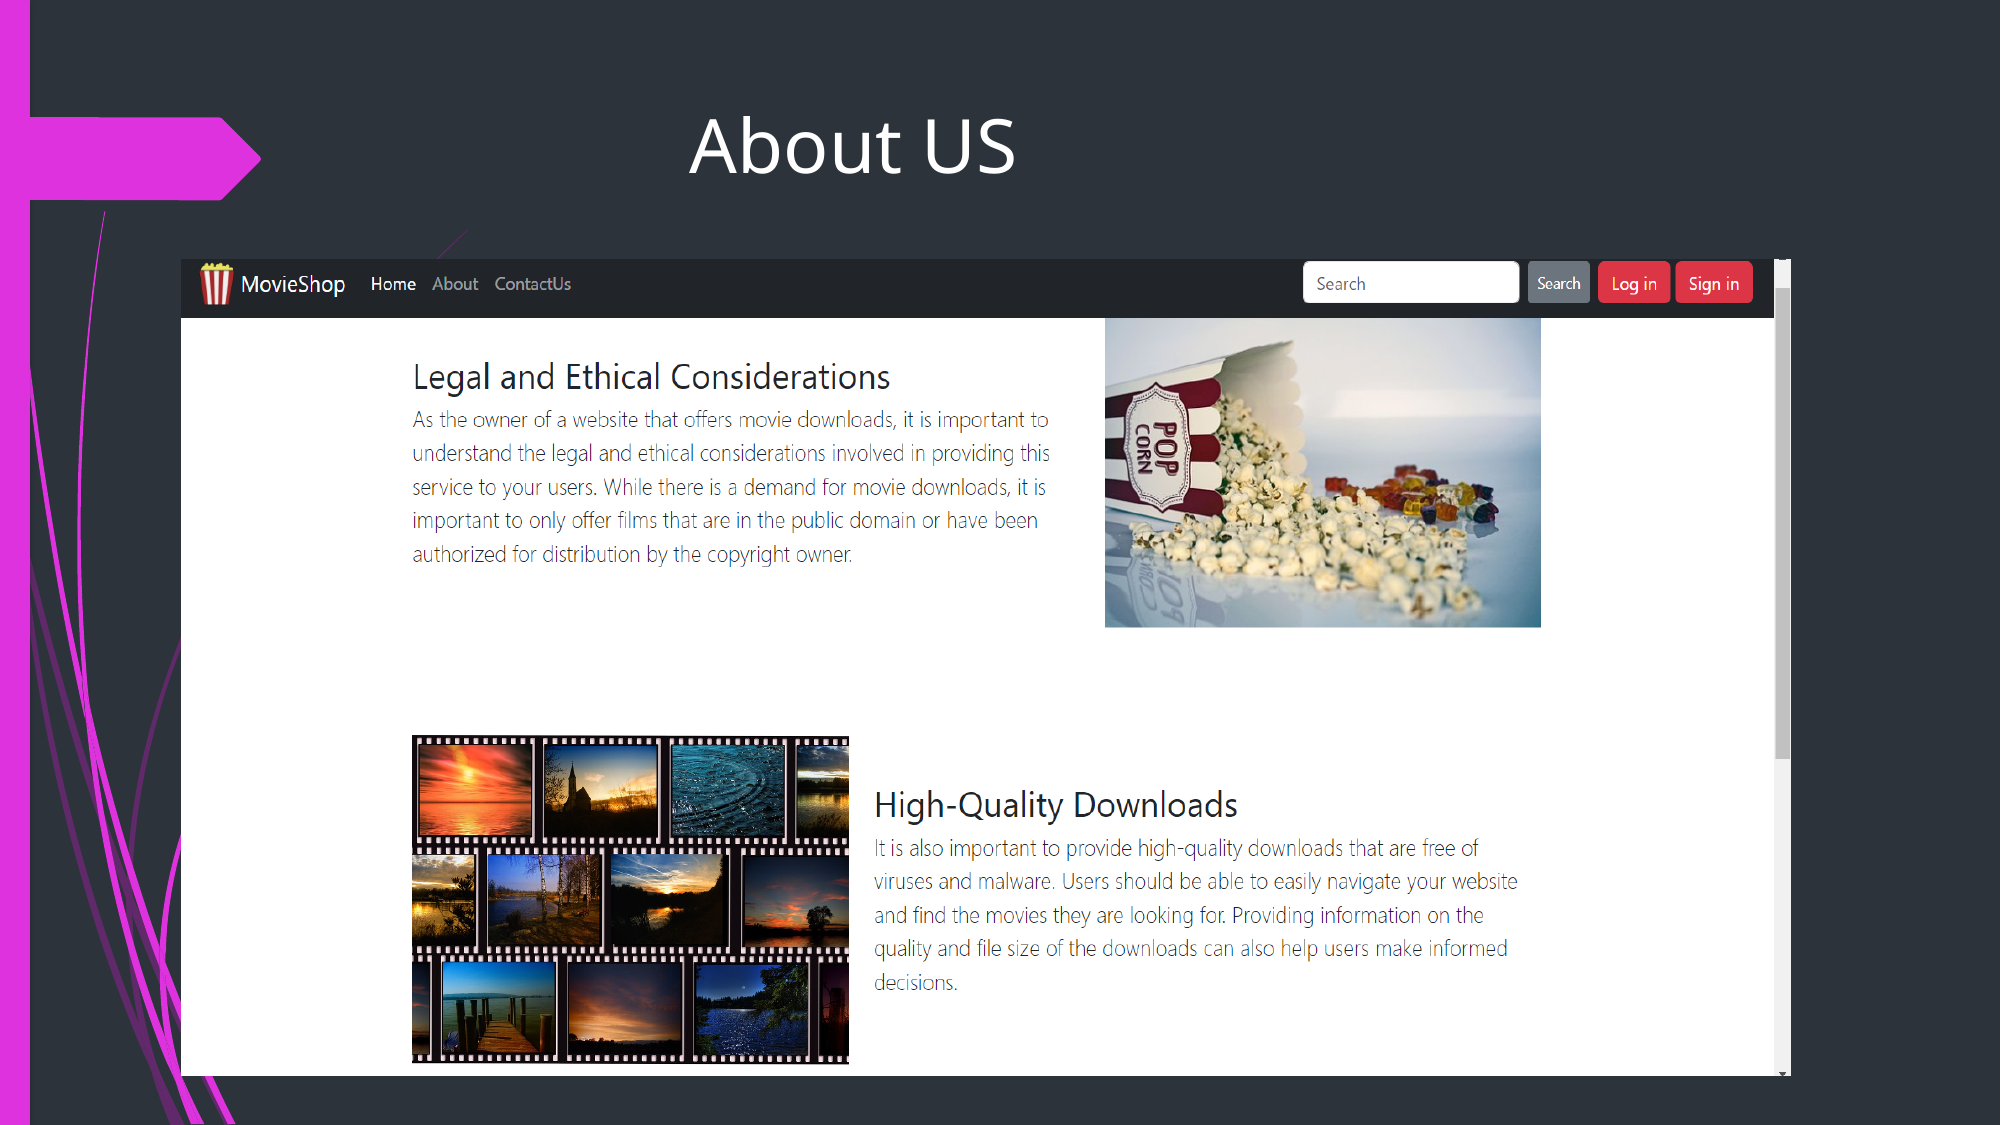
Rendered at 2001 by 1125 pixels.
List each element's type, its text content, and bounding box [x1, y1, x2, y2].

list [181, 259, 1791, 1076]
title About US [674, 90, 2000, 301]
